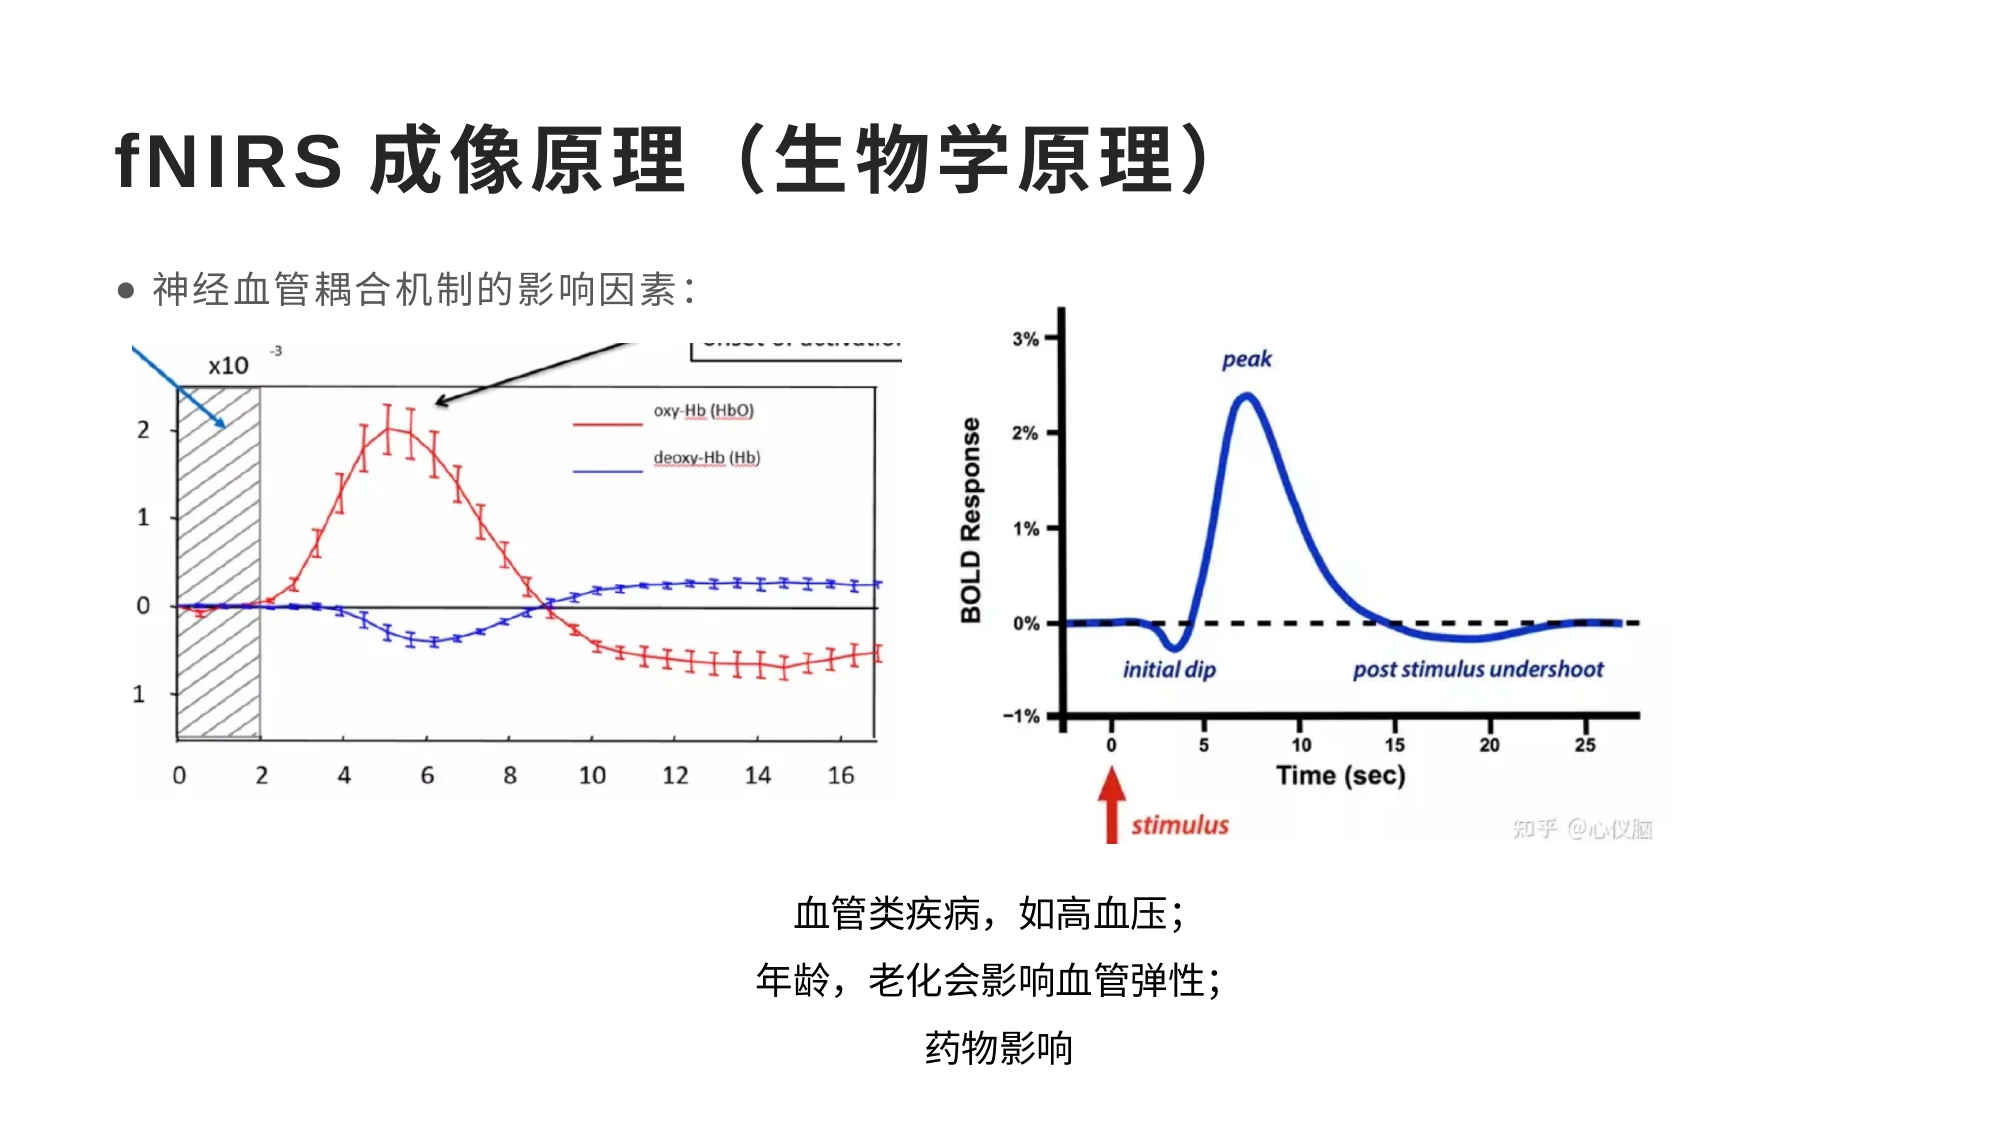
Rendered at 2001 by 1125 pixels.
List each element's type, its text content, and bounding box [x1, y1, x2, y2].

picture [938, 298, 1691, 845]
text_box 血管类疾病，如高血压； 年龄，老化会影响血管弹性； 药物影响 [352, 859, 1646, 1077]
list 神经血管耦合机制的影响因素： [99, 244, 1351, 1026]
title fNIRS成像原理（生物学原理） [99, 99, 1900, 216]
picture [132, 343, 903, 800]
